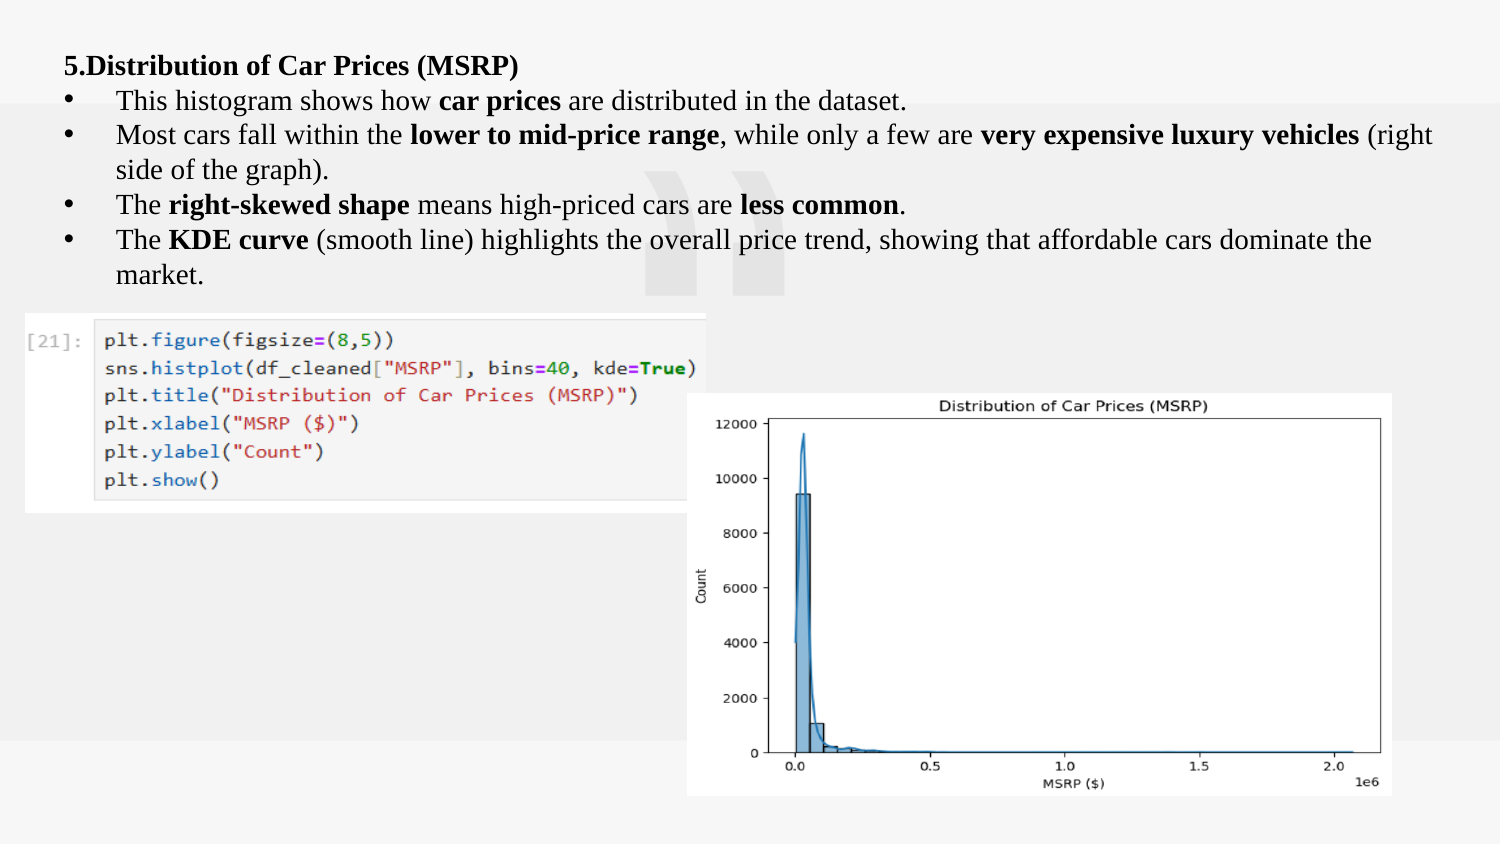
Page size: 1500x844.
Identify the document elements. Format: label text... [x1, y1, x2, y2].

subtitle 5.Distribution of Car Prices (MSRP) This histogram shows how car prices are distributed in the dataset. Most cars fall within the lower to mid-price range, while only a few are very expensive luxury vehicles (right side of the graph). The right-skewed shape means high-priced cars are less common. The KDE curve (smooth line) highlights the overall price trend, showing that affordable cars dominate the market. [25, 30, 1475, 796]
picture [25, 313, 1393, 796]
